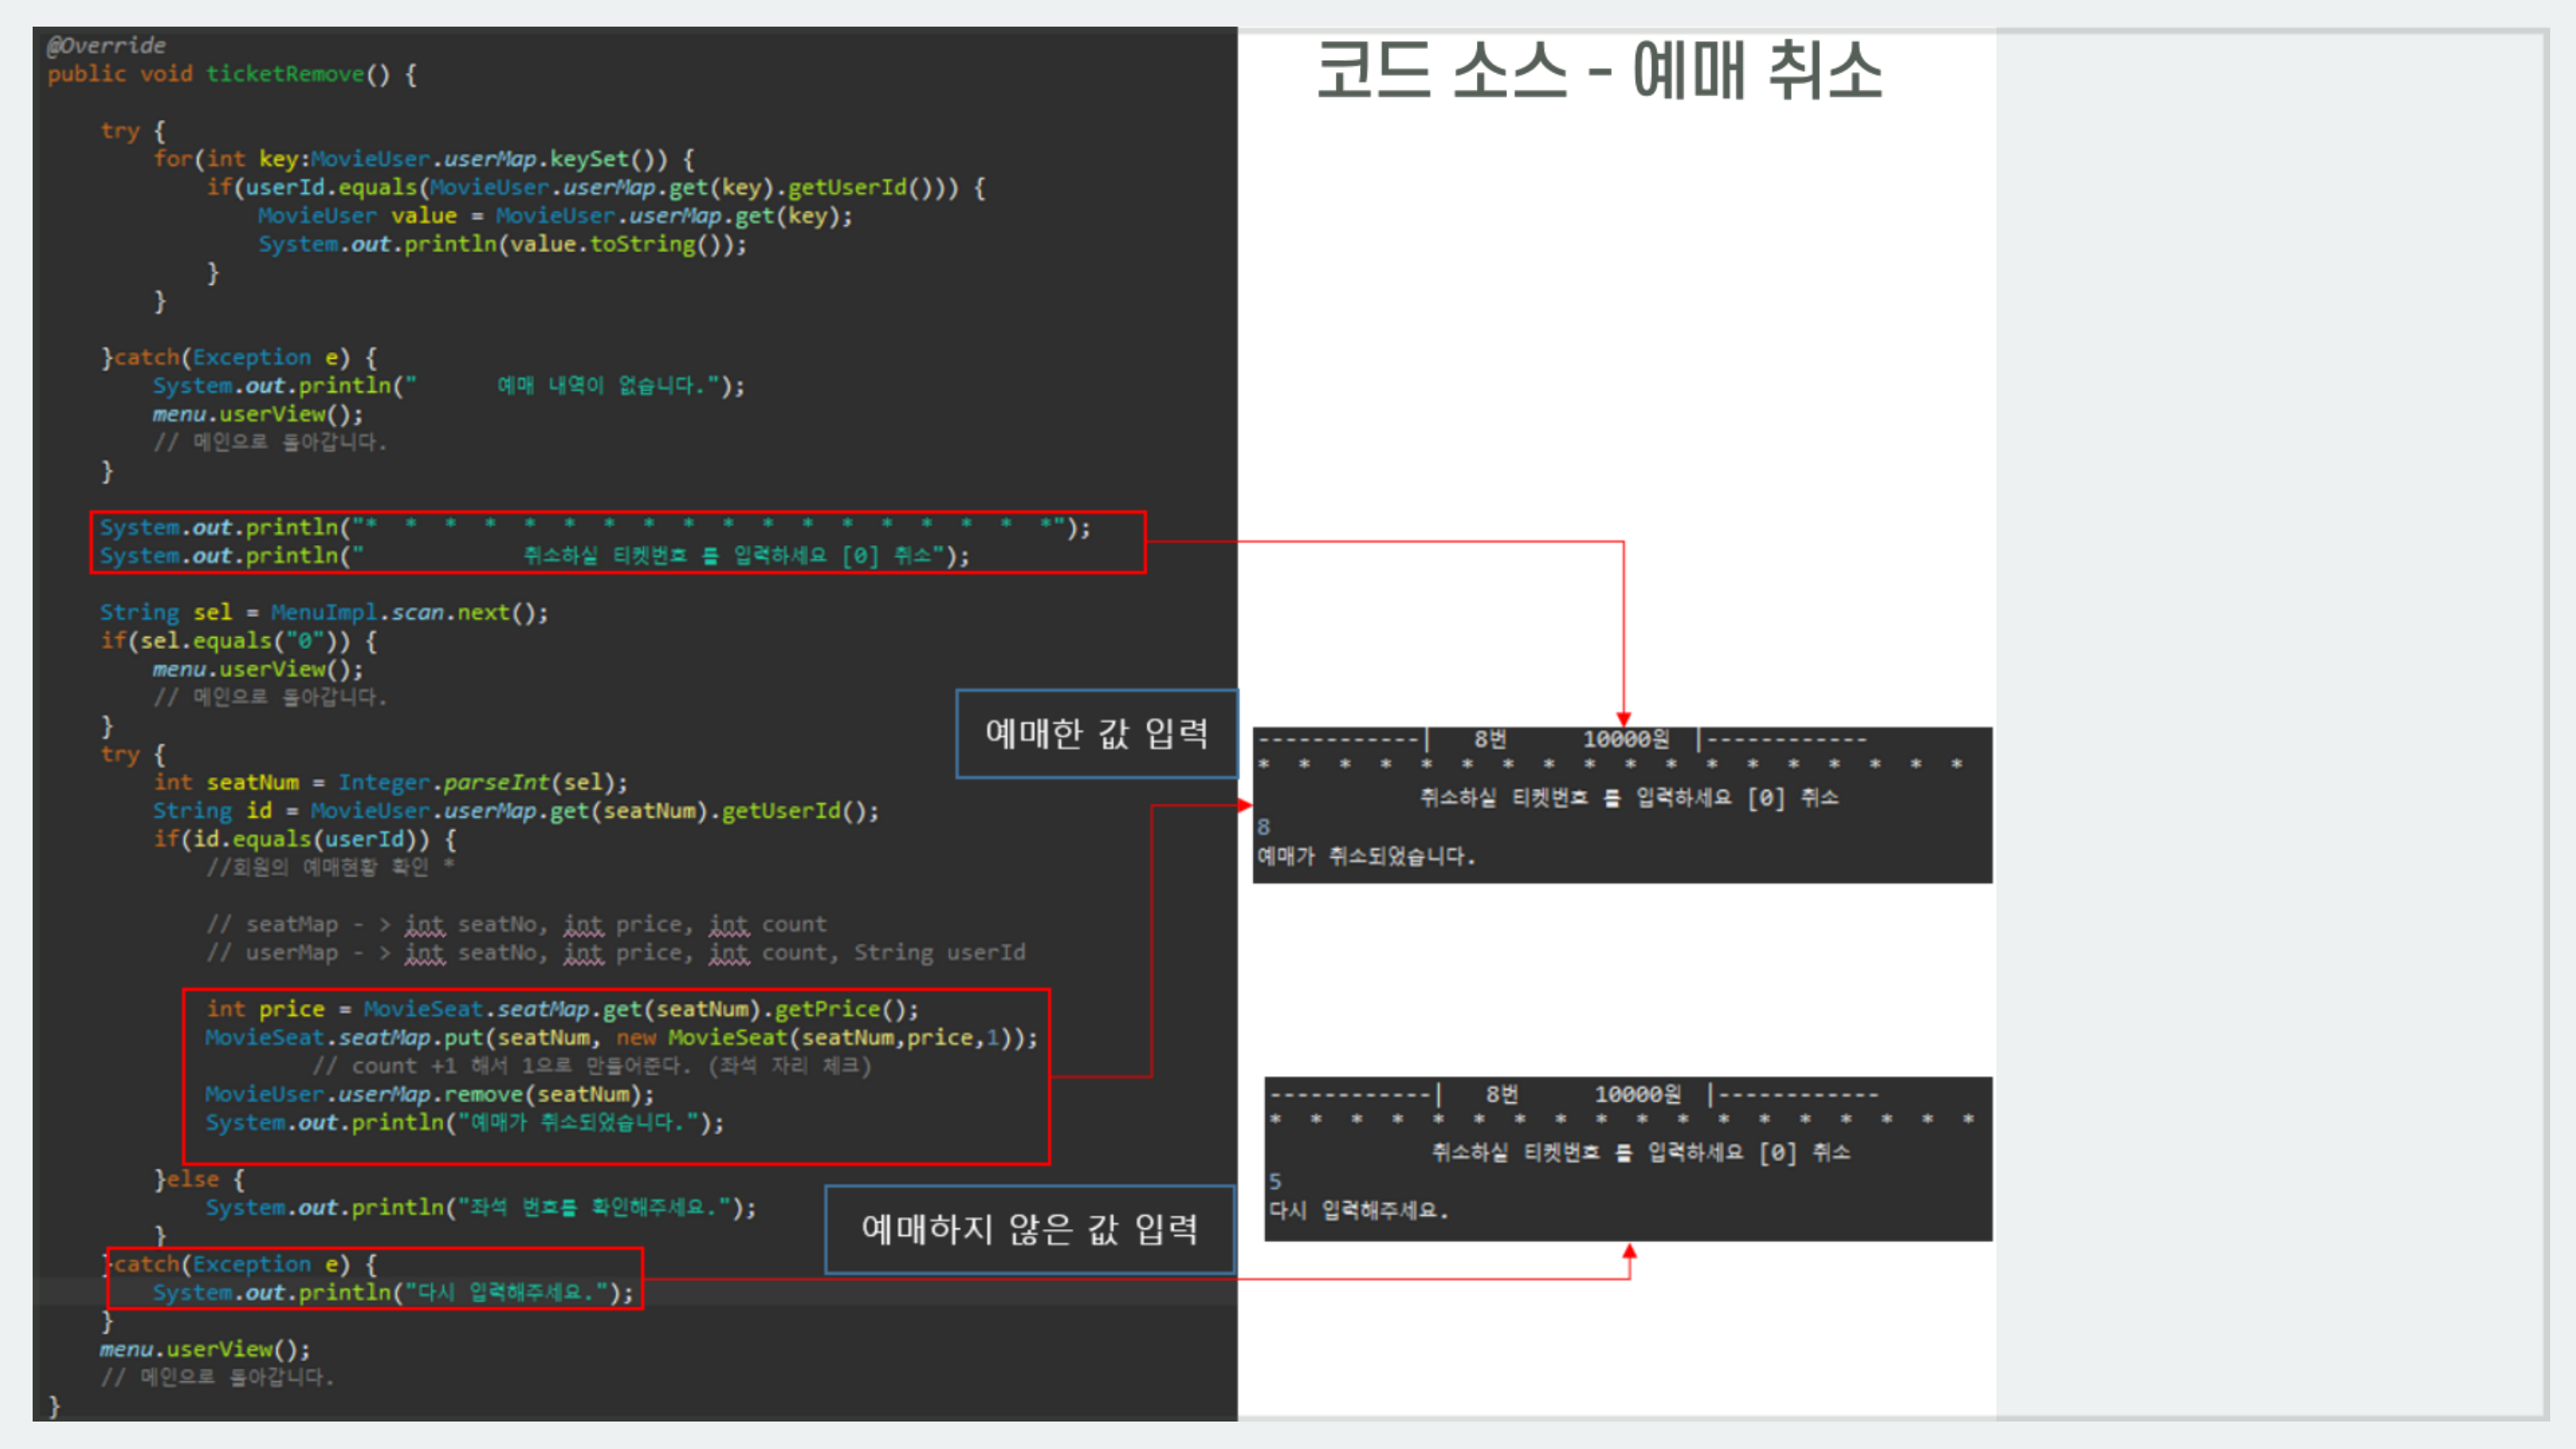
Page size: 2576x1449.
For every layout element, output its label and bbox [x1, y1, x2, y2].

text_box [32, 26, 2550, 1422]
picture [1199, 16, 1912, 130]
